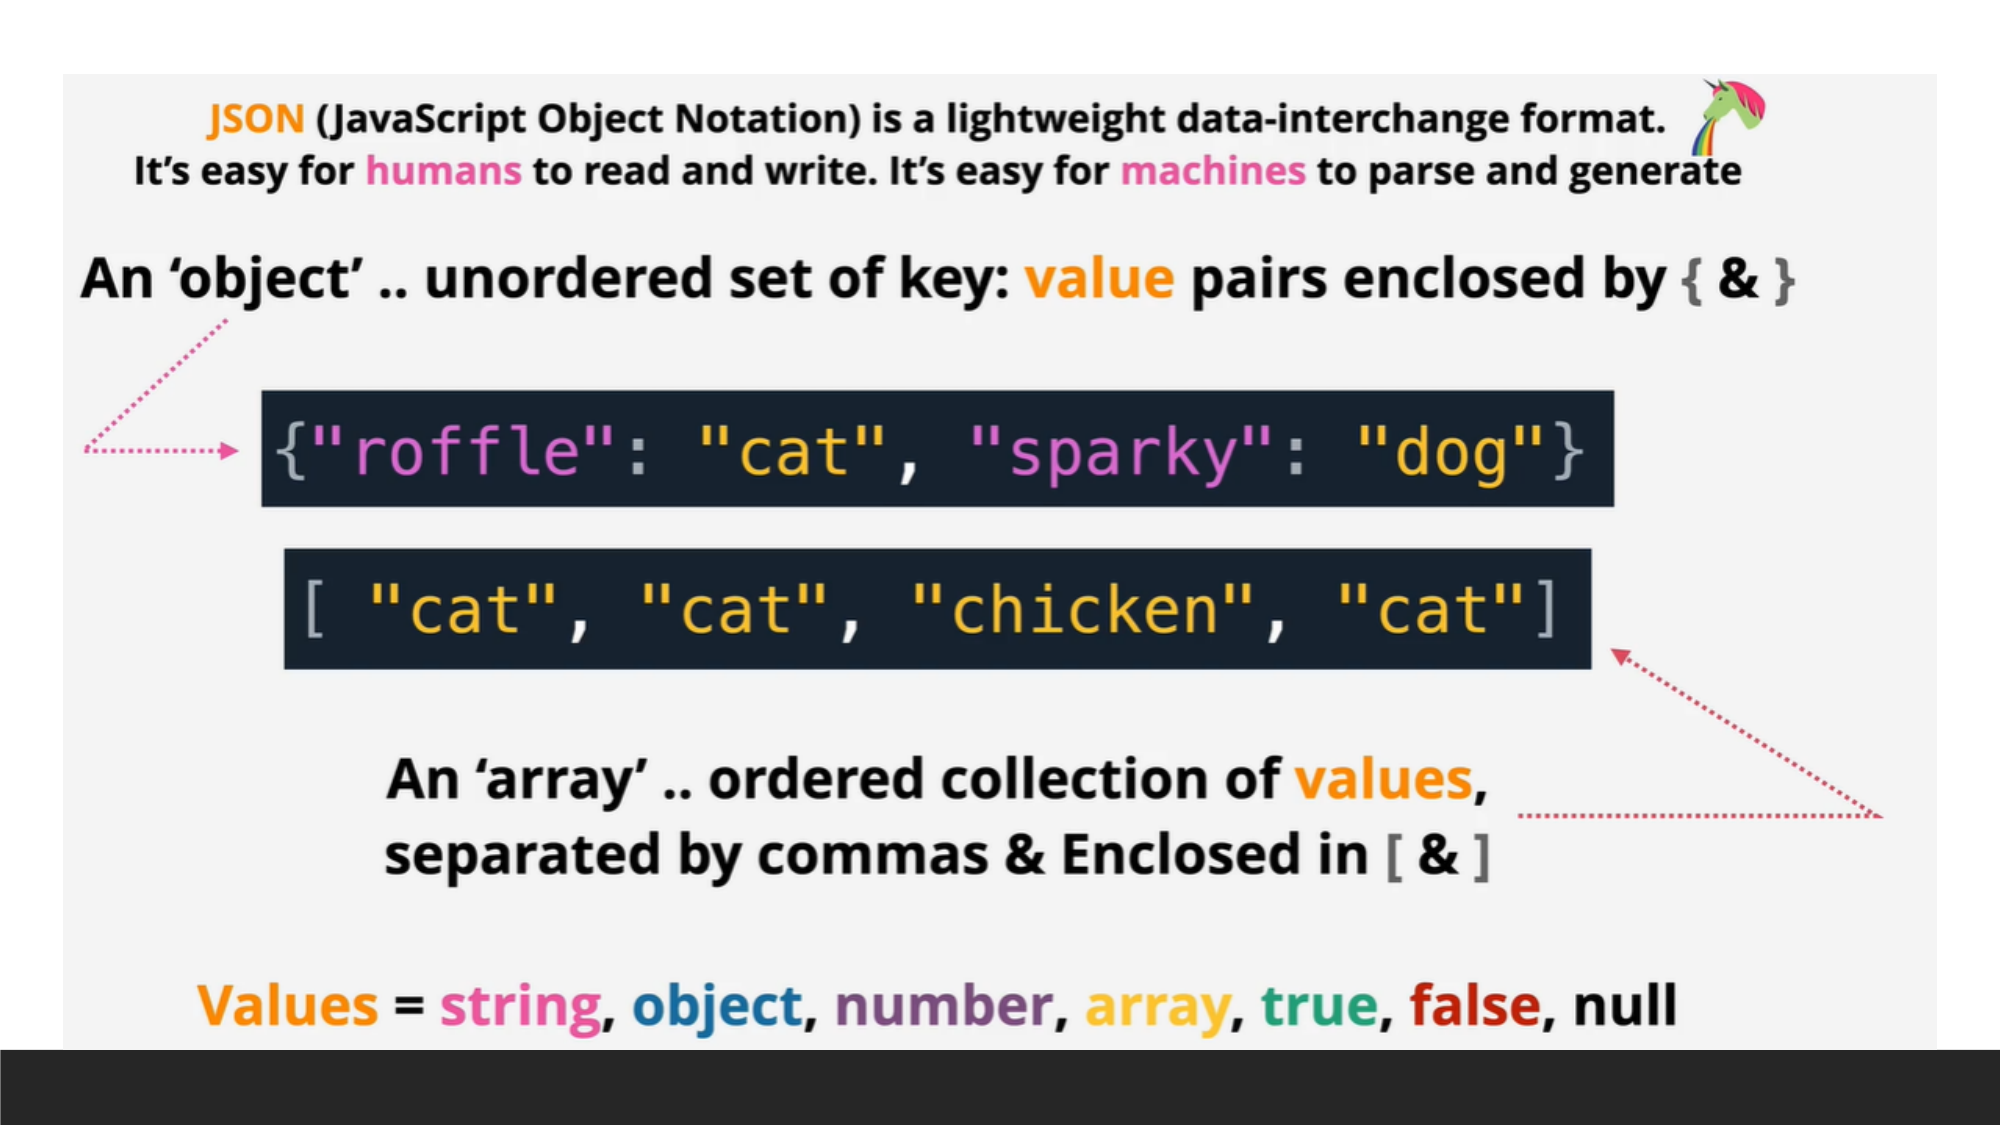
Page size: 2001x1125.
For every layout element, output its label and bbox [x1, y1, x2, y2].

picture [63, 74, 1937, 1051]
